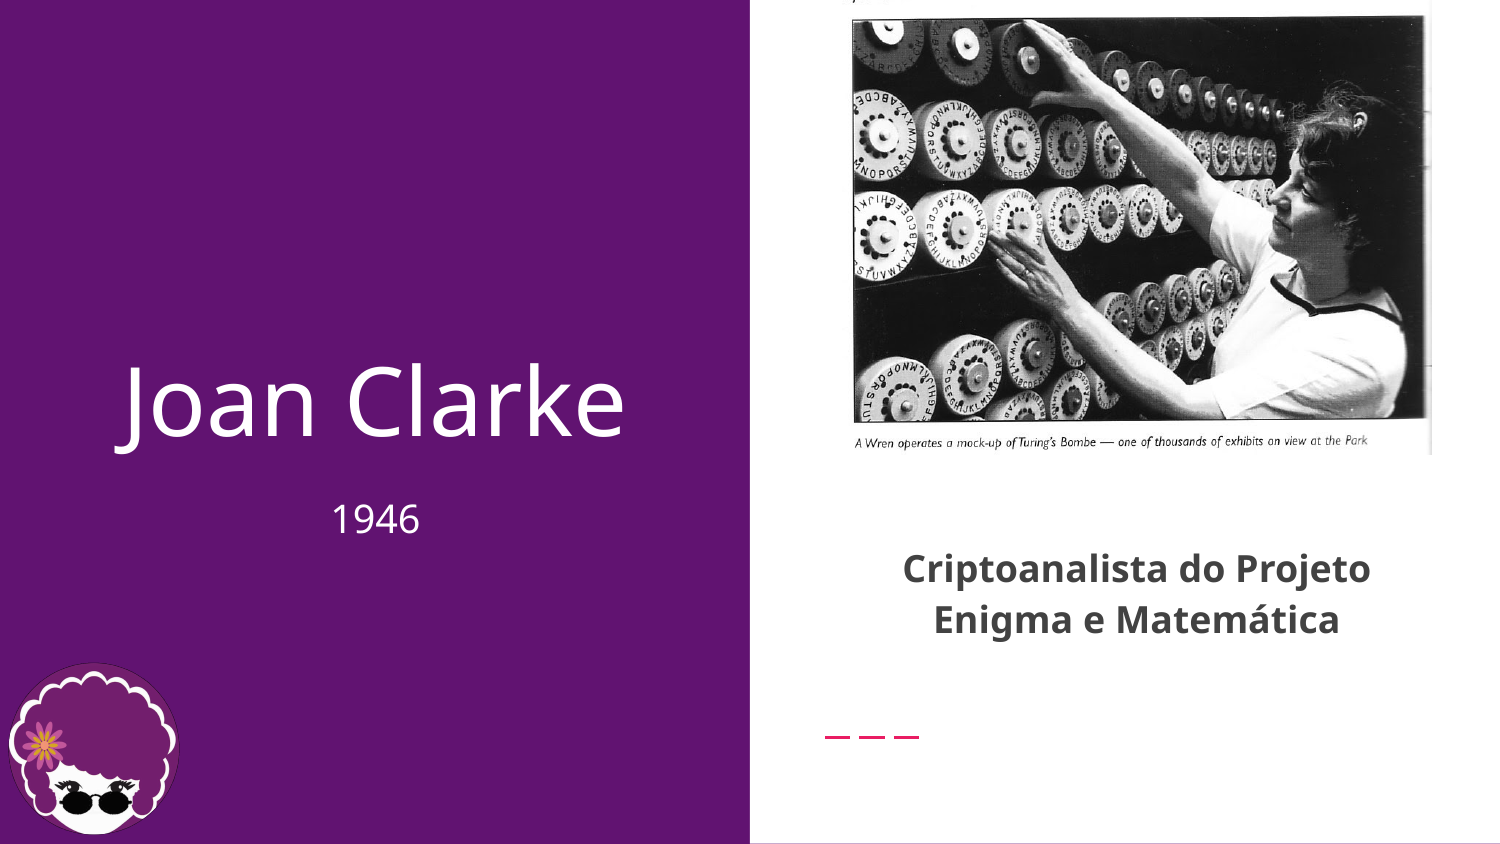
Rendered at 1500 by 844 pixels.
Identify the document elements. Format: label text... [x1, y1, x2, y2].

picture [842, 0, 1432, 456]
picture [0, 656, 188, 844]
list Criptoanalista do Projeto Enigma e Matemática [822, 436, 1452, 743]
subtitle 1946 [43, 479, 708, 700]
title Joan Clarke [43, 176, 708, 471]
